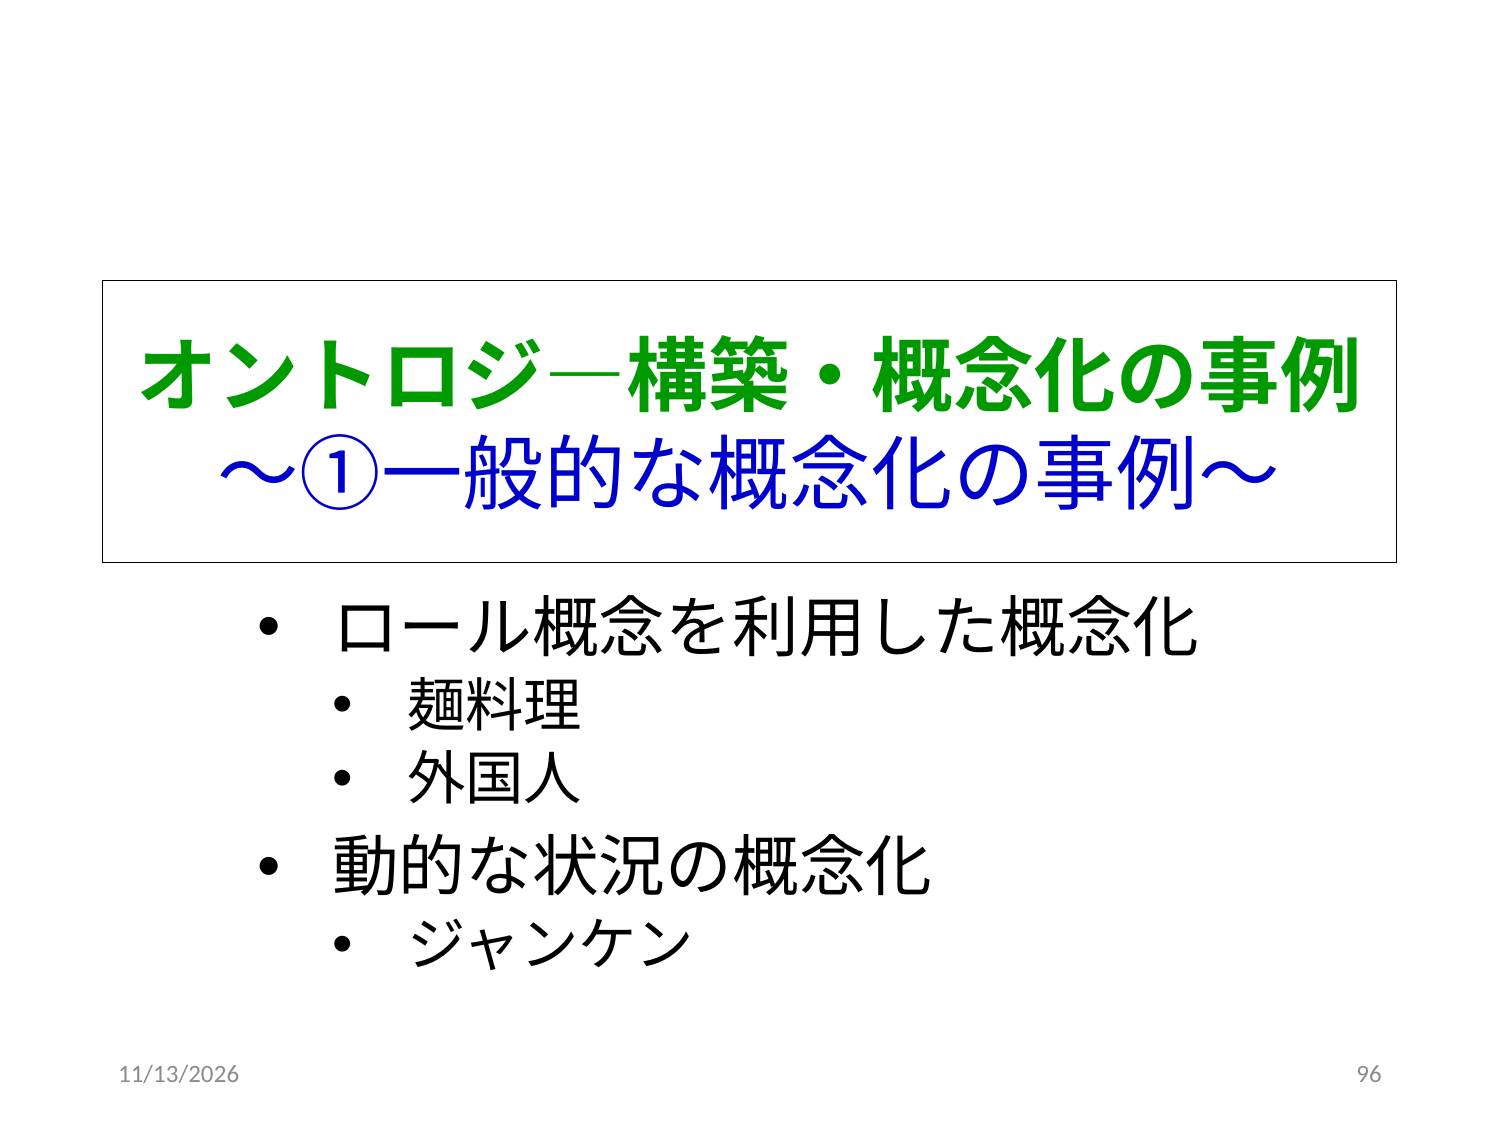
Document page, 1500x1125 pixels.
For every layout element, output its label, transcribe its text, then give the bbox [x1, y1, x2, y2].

slide_number 96 [1059, 1042, 1397, 1103]
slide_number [103, 1042, 441, 1103]
list ロール概念を利用した概念化 麺料理 外国人 動的な状況の概念化 ジャンケン [242, 586, 1397, 999]
title オントロジ―構築・概念化の事例 ～①一般的な概念化の事例～ [102, 280, 1397, 563]
